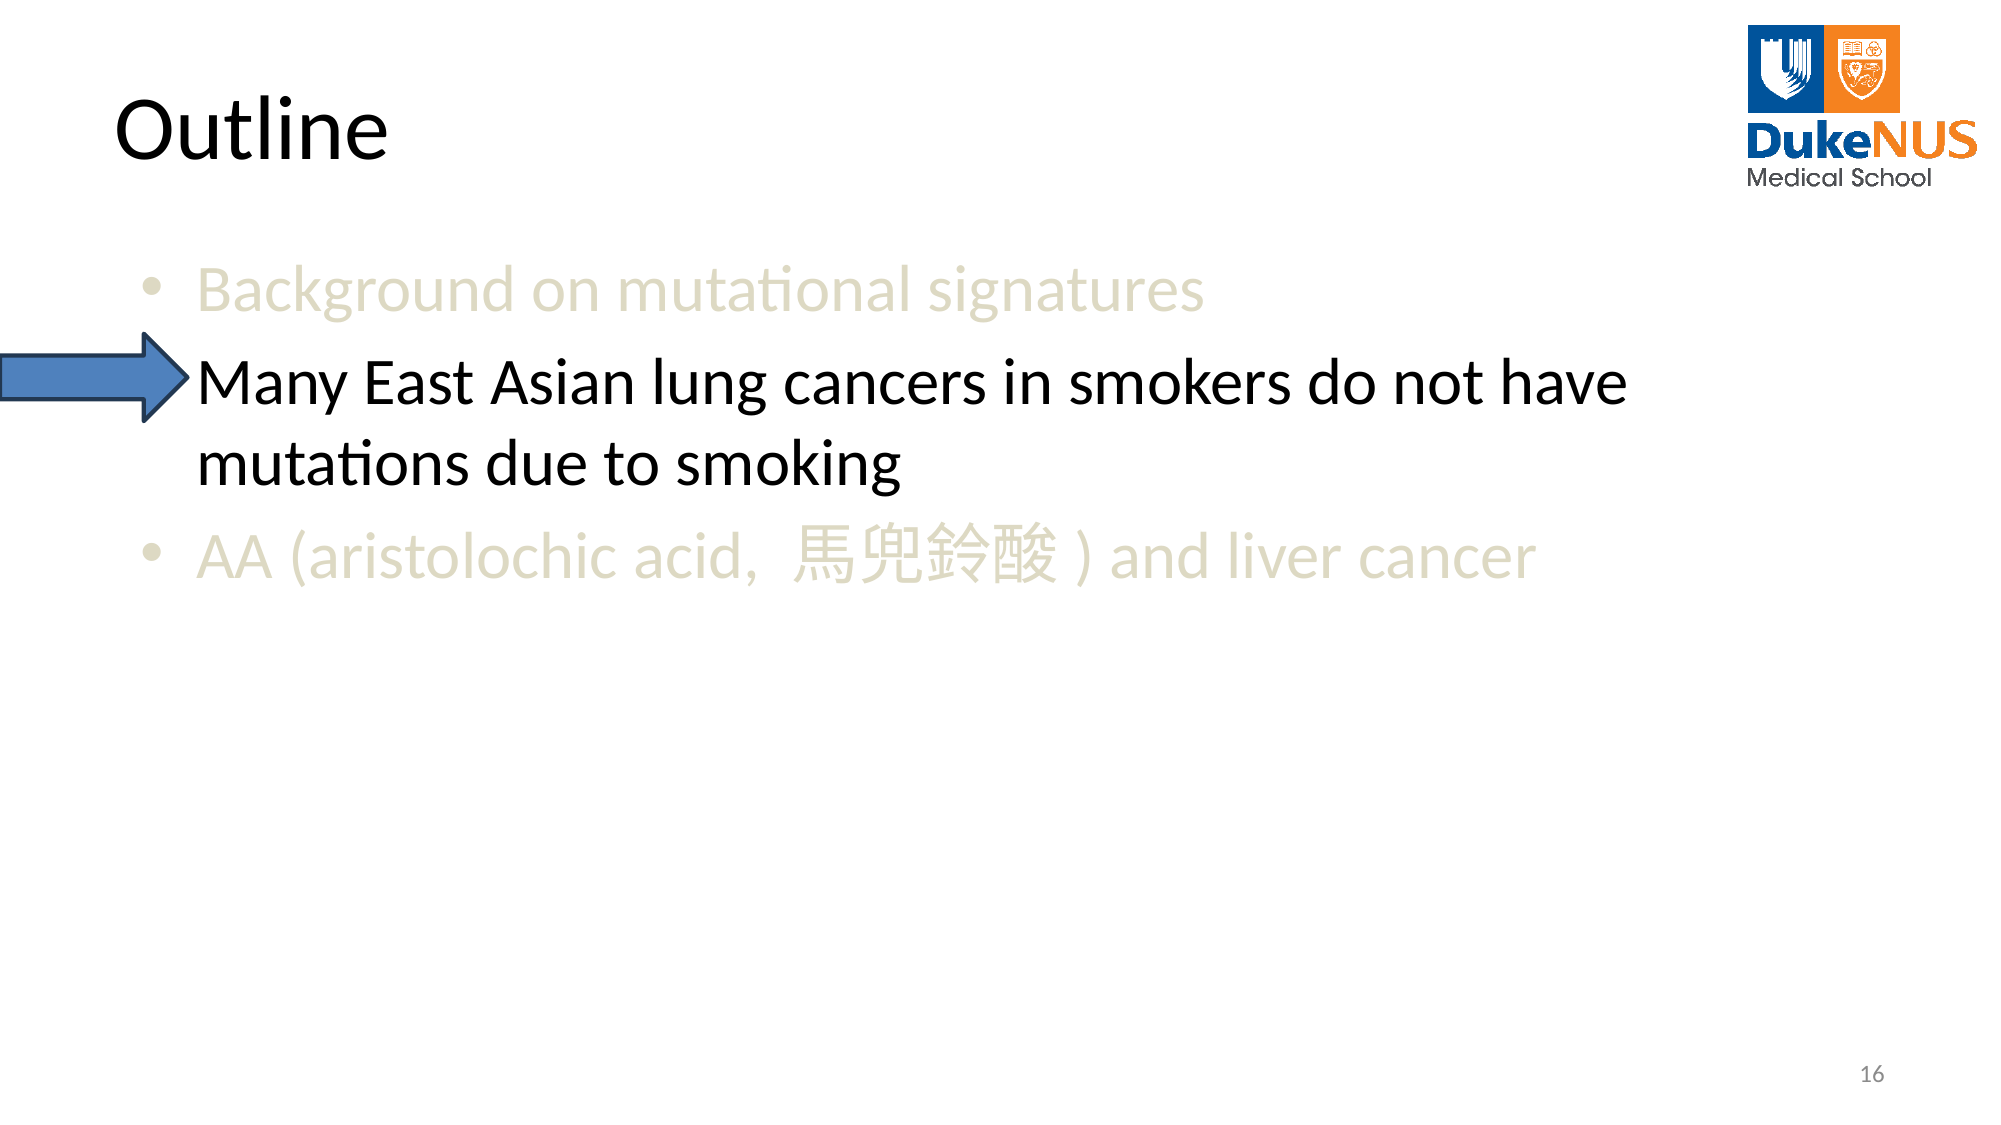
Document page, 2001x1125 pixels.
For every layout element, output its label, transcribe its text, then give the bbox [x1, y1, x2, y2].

text_box [0, 331, 190, 424]
list Background on mutational signatures Many East Asian lung cancers in smokers do not have mutations due to smoking AA (aristolochic acid, 馬兜鈴酸) and liver cancer [125, 237, 1925, 980]
title Outline [99, 45, 1613, 200]
slide_number 16 [1433, 1042, 1900, 1103]
picture [1737, 12, 1978, 189]
